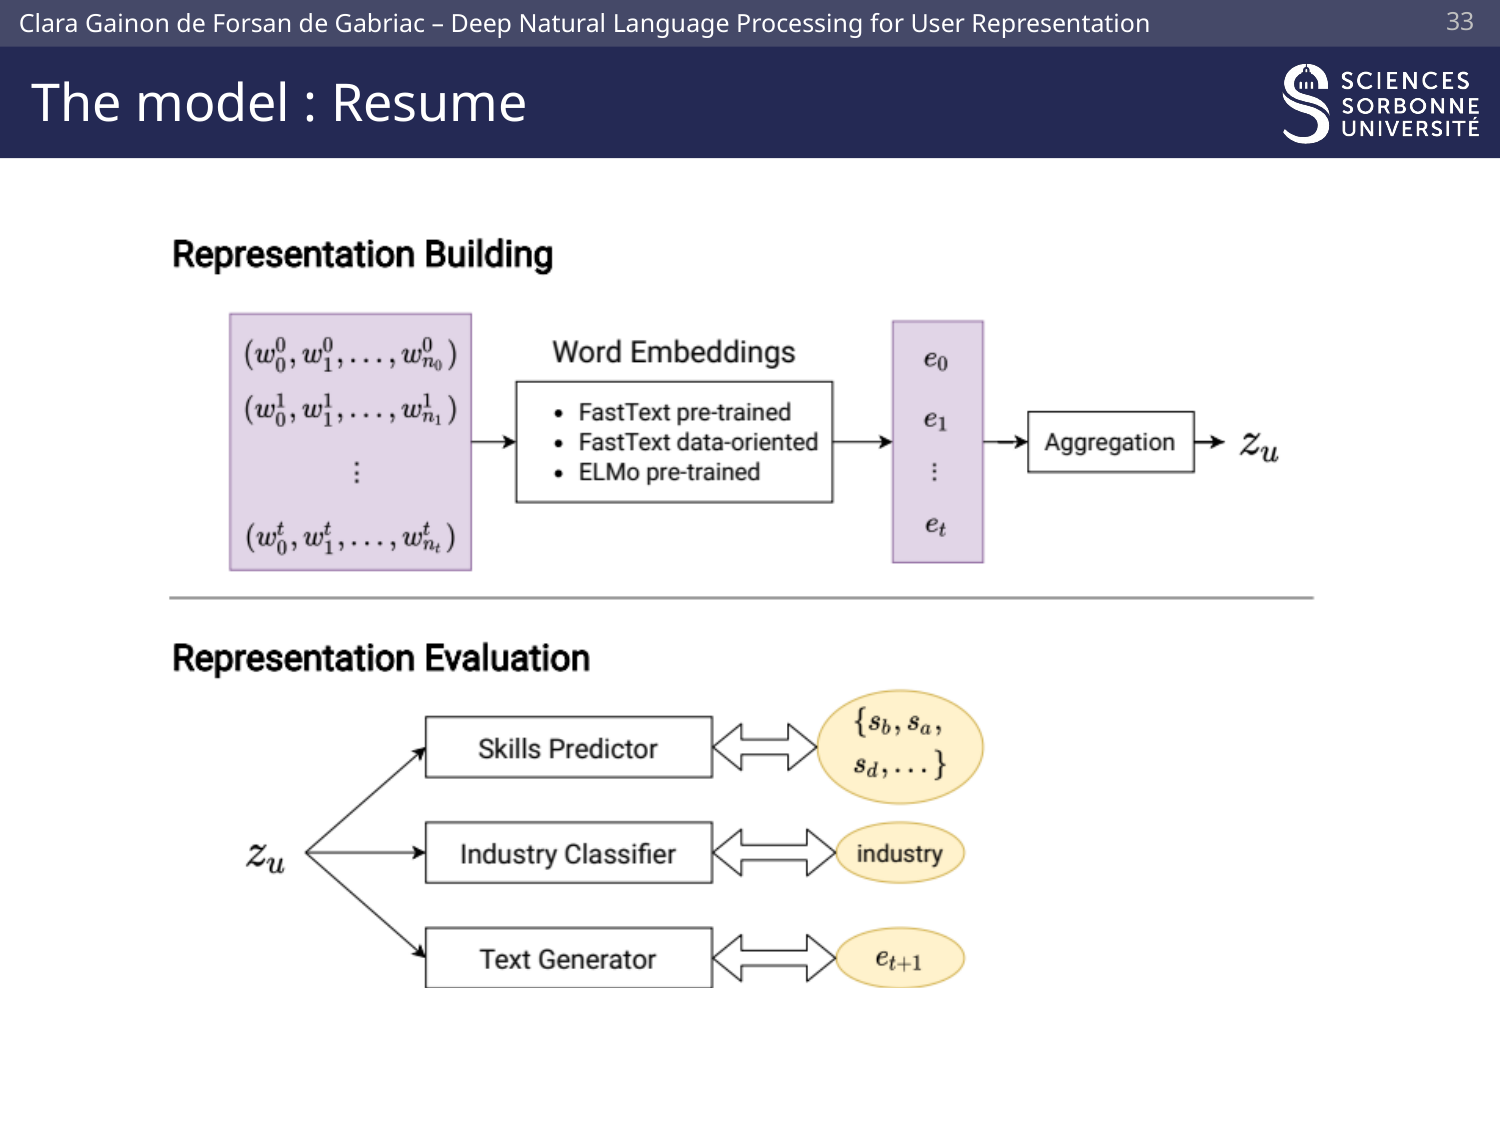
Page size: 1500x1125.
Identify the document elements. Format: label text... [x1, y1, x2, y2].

title The model : Resume [16, 48, 1266, 161]
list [168, 229, 1332, 988]
slide_number 32 [1411, 0, 1490, 54]
